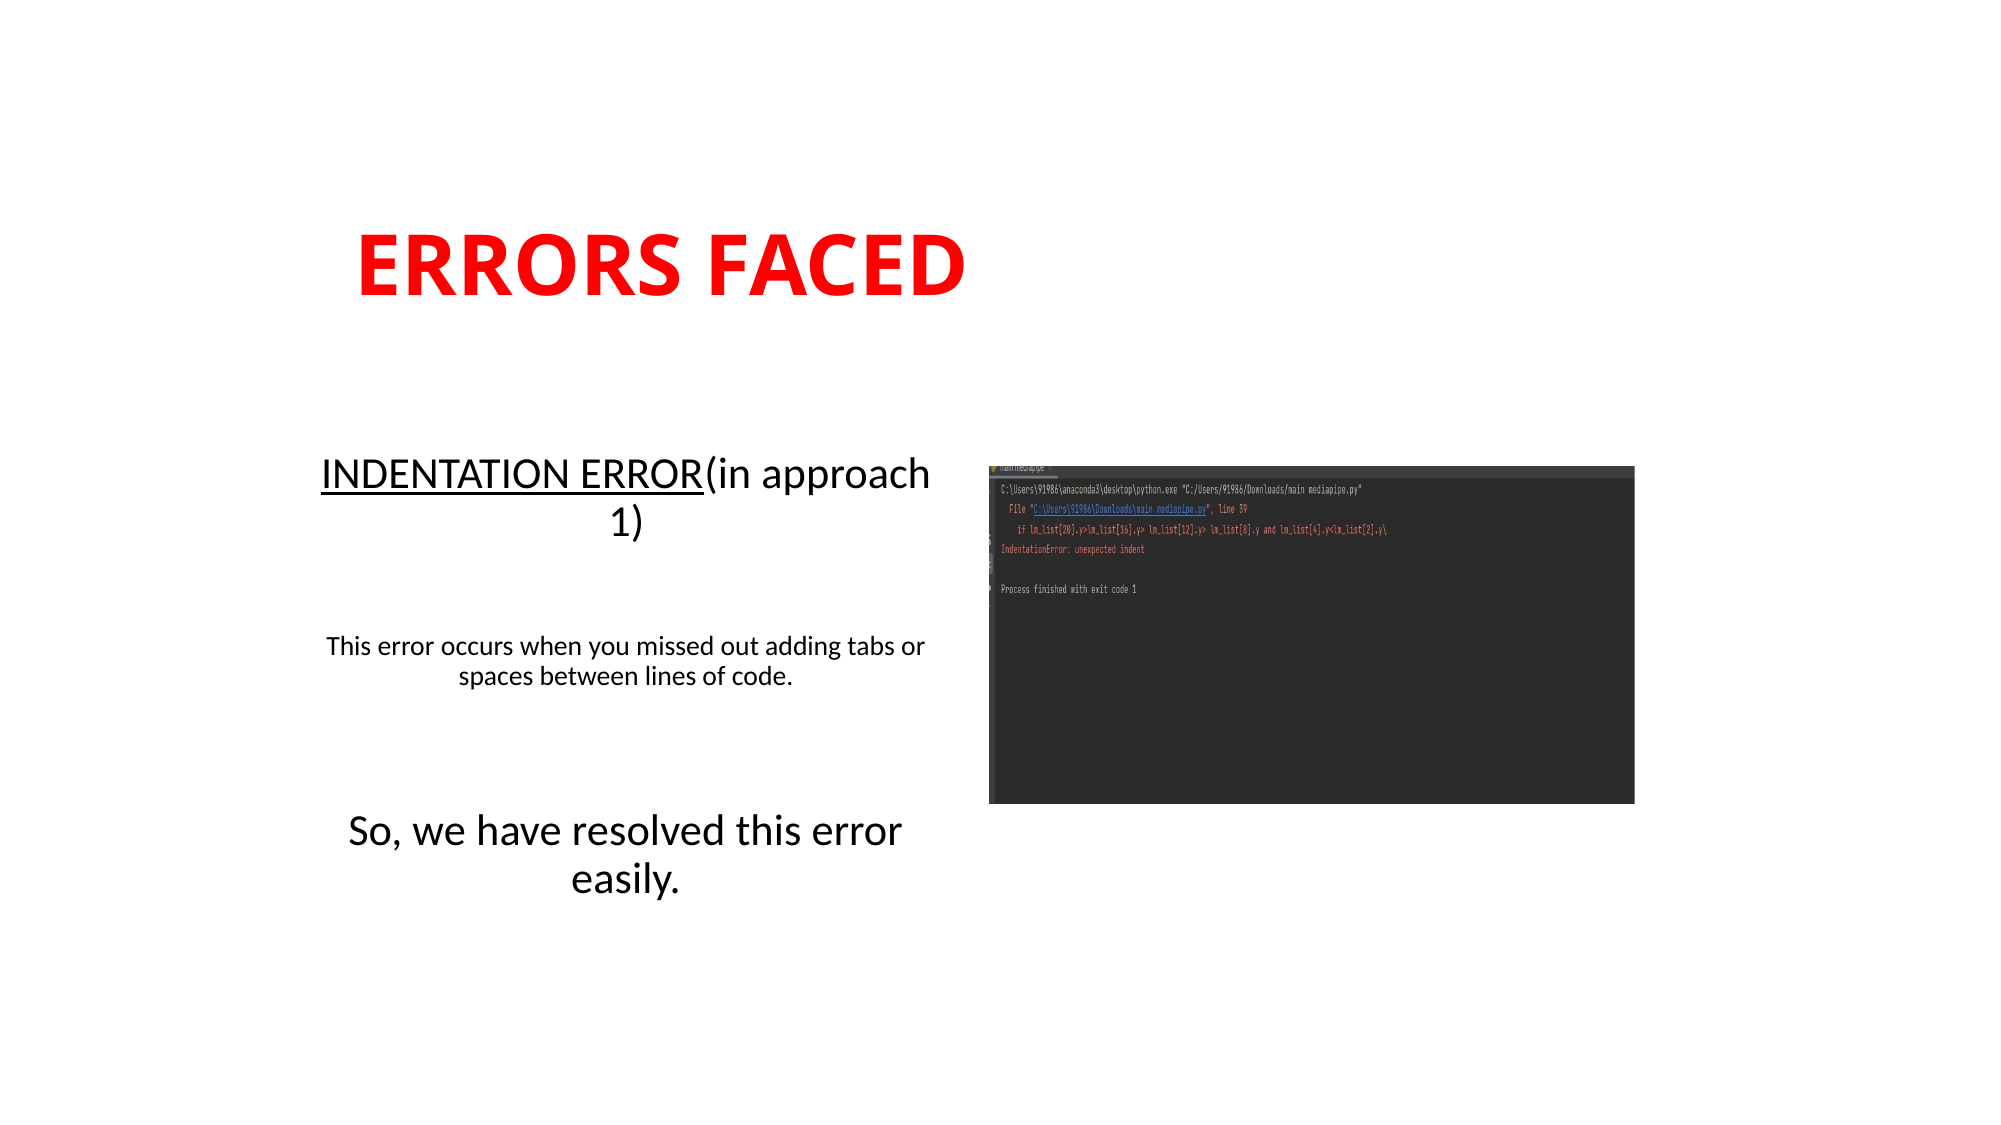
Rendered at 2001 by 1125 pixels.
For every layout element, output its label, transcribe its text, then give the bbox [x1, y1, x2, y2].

picture [989, 466, 1635, 804]
subtitle INDENTATION ERROR(in approach 1) This error occurs when you missed out adding tabs or spaces between lines of code. So, we have resolved this error easily. [288, 443, 965, 912]
title ERRORS FACED [339, 196, 1563, 322]
